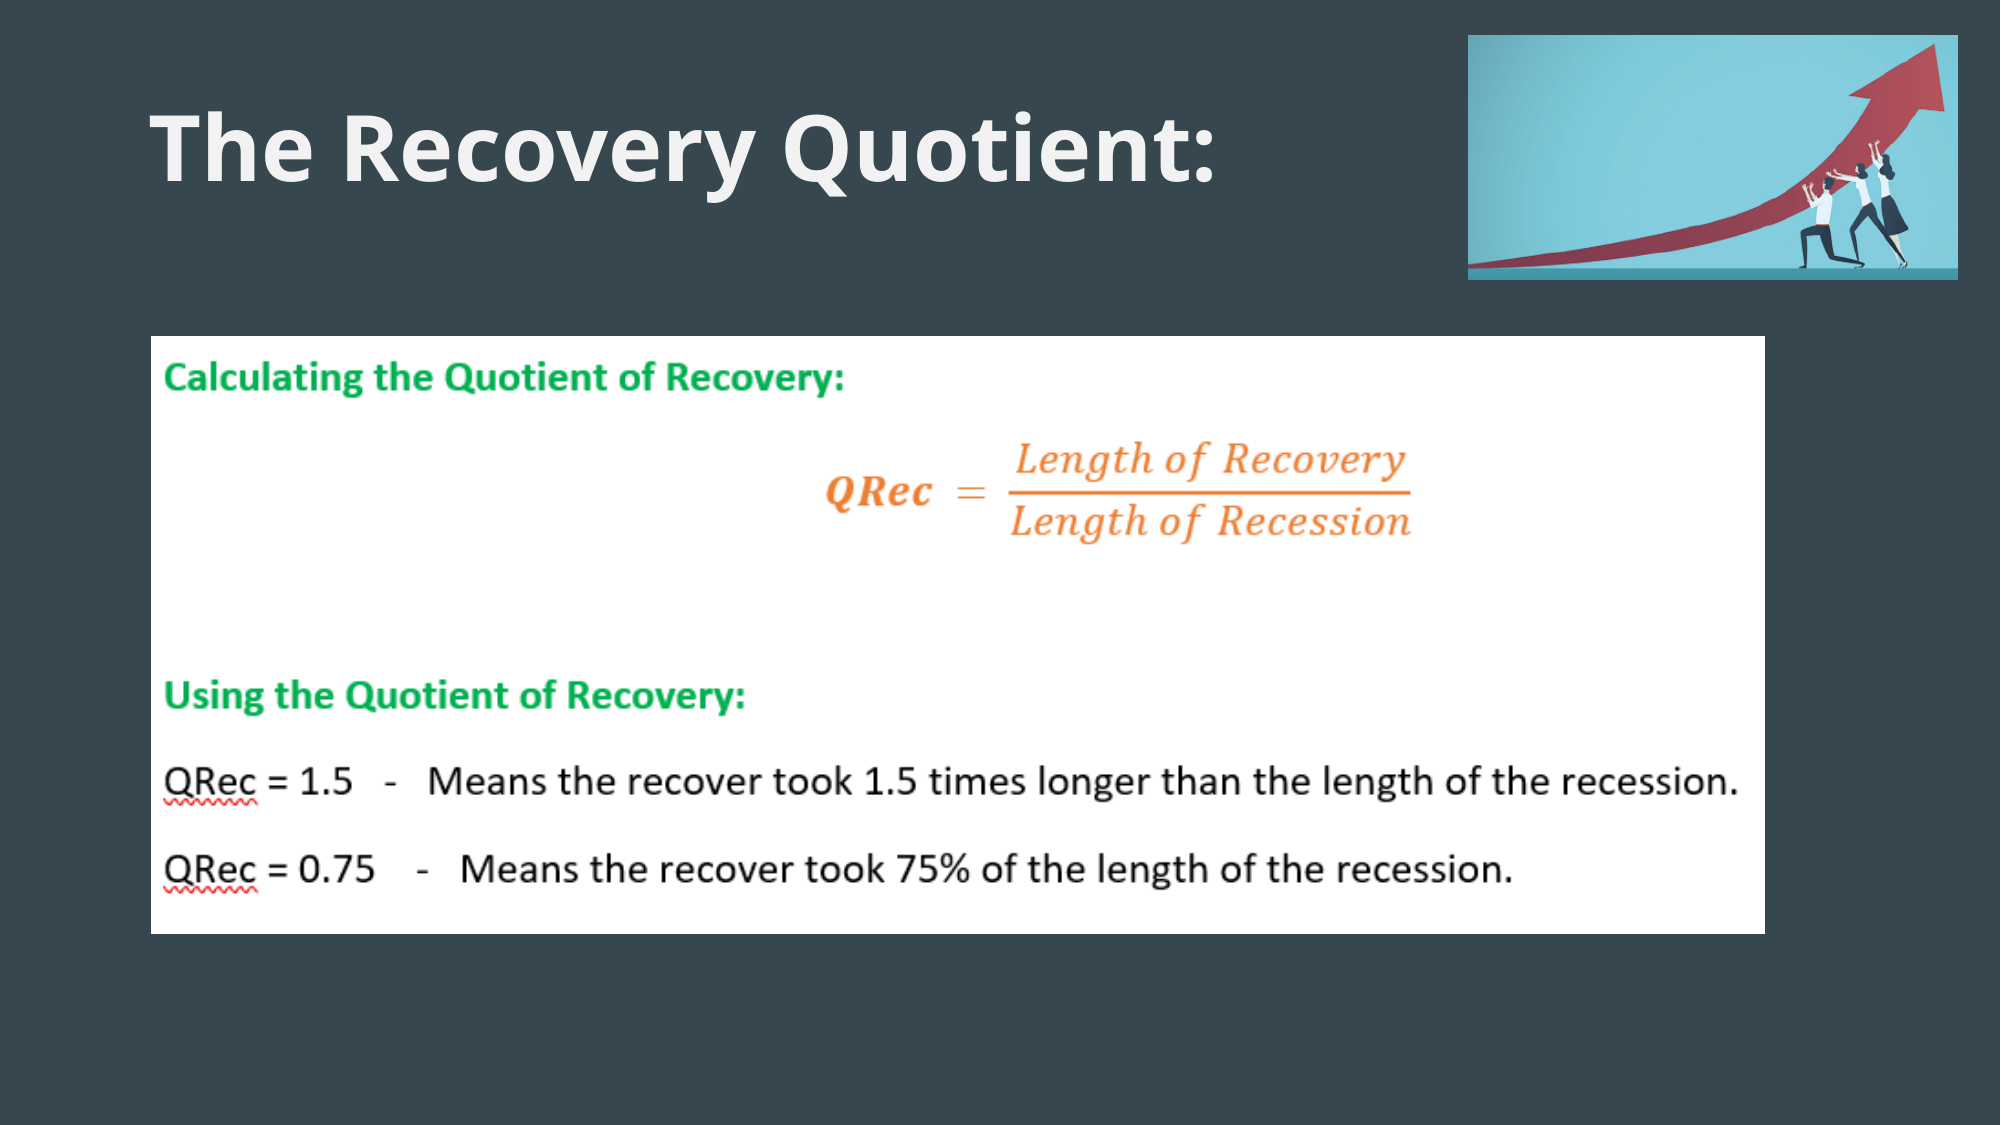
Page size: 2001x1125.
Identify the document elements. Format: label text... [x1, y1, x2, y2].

picture [1468, 35, 1958, 280]
text_box The Recovery Quotient: [133, 74, 1450, 208]
picture [151, 336, 1766, 934]
